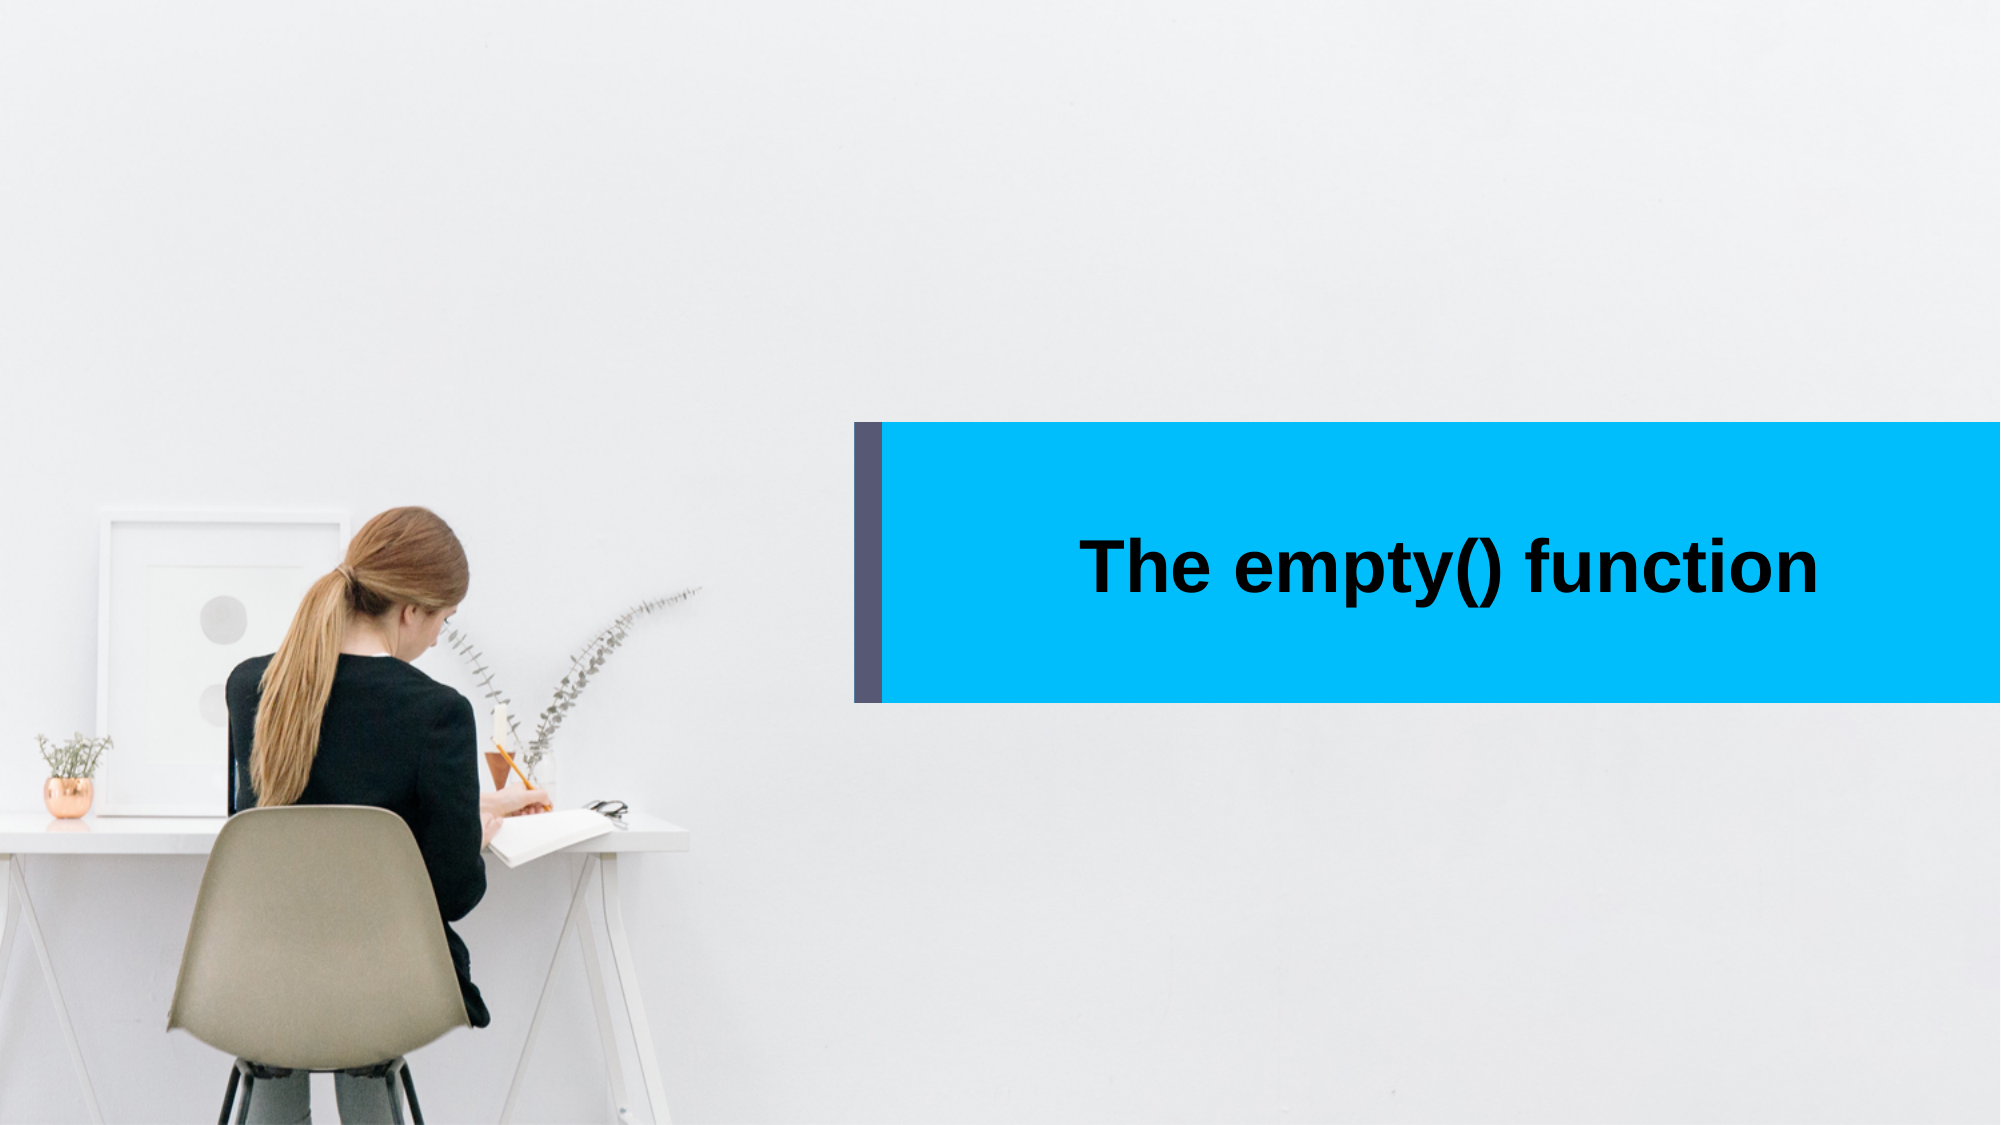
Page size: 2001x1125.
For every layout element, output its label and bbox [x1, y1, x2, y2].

picture [0, 0, 2001, 1125]
text_box [854, 422, 2000, 703]
